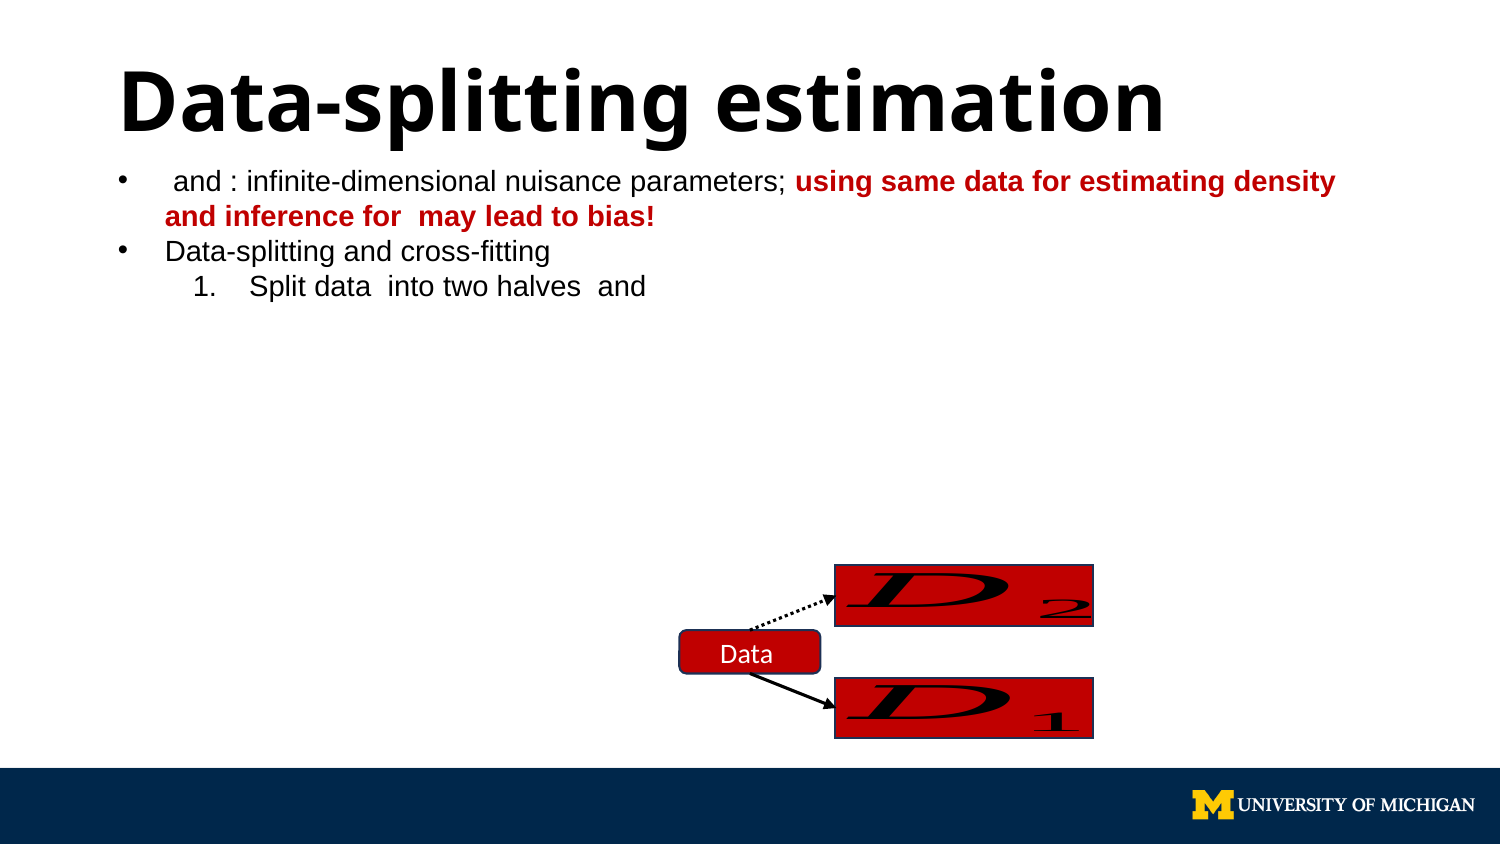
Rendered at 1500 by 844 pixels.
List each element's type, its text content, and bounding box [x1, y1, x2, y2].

picture [0, 766, 1500, 844]
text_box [679, 566, 1092, 738]
text_box [103, 288, 1397, 727]
title Data-splitting estimation [103, 46, 1397, 163]
